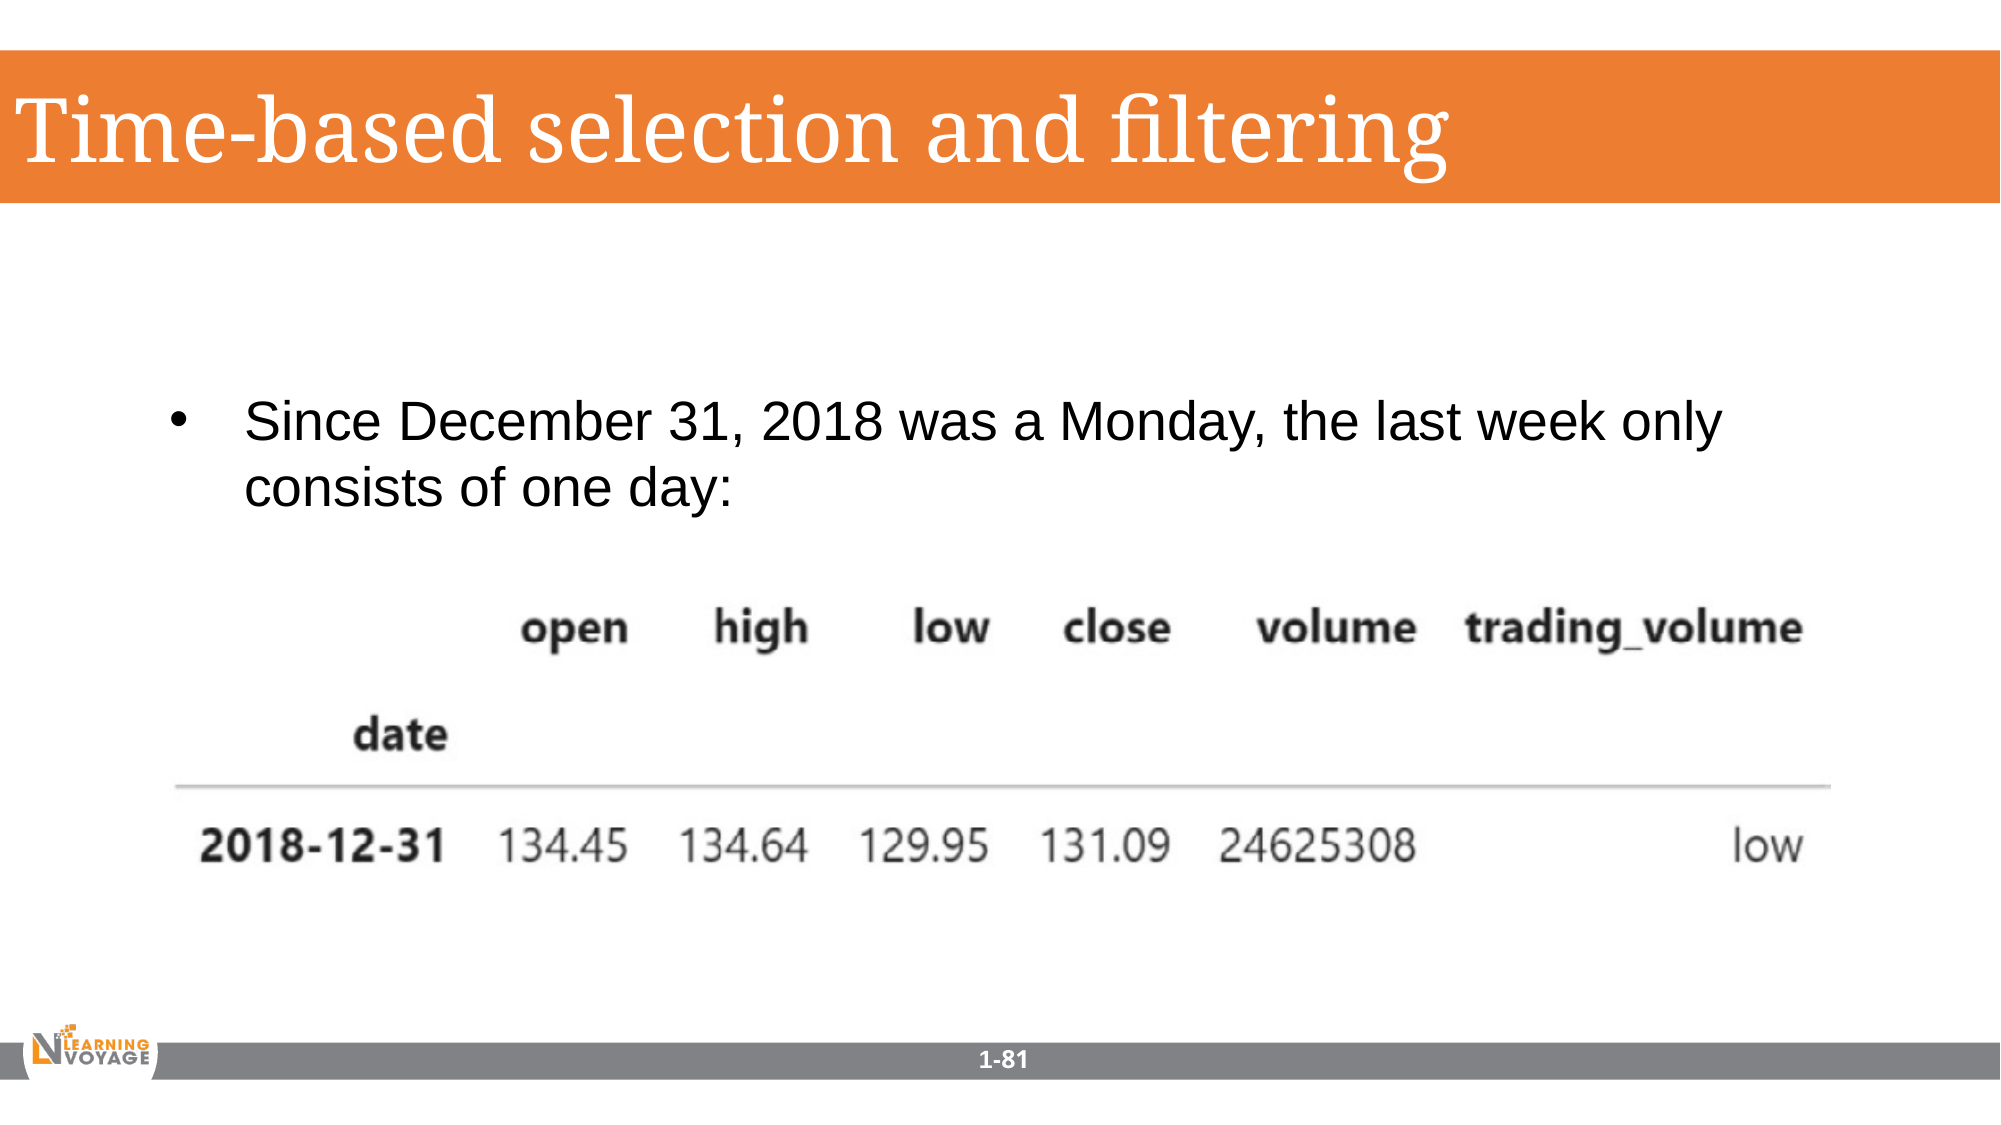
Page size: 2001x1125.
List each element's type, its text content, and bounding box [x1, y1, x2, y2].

picture [0, 942, 192, 1125]
text_box Time-based selection and filtering [0, 49, 2000, 204]
slide_number 1-81 [923, 1026, 1045, 1095]
picture [169, 591, 1831, 887]
text_box Since December 31, 2018 was a Monday, the last week only consists of one day: [169, 382, 1831, 518]
